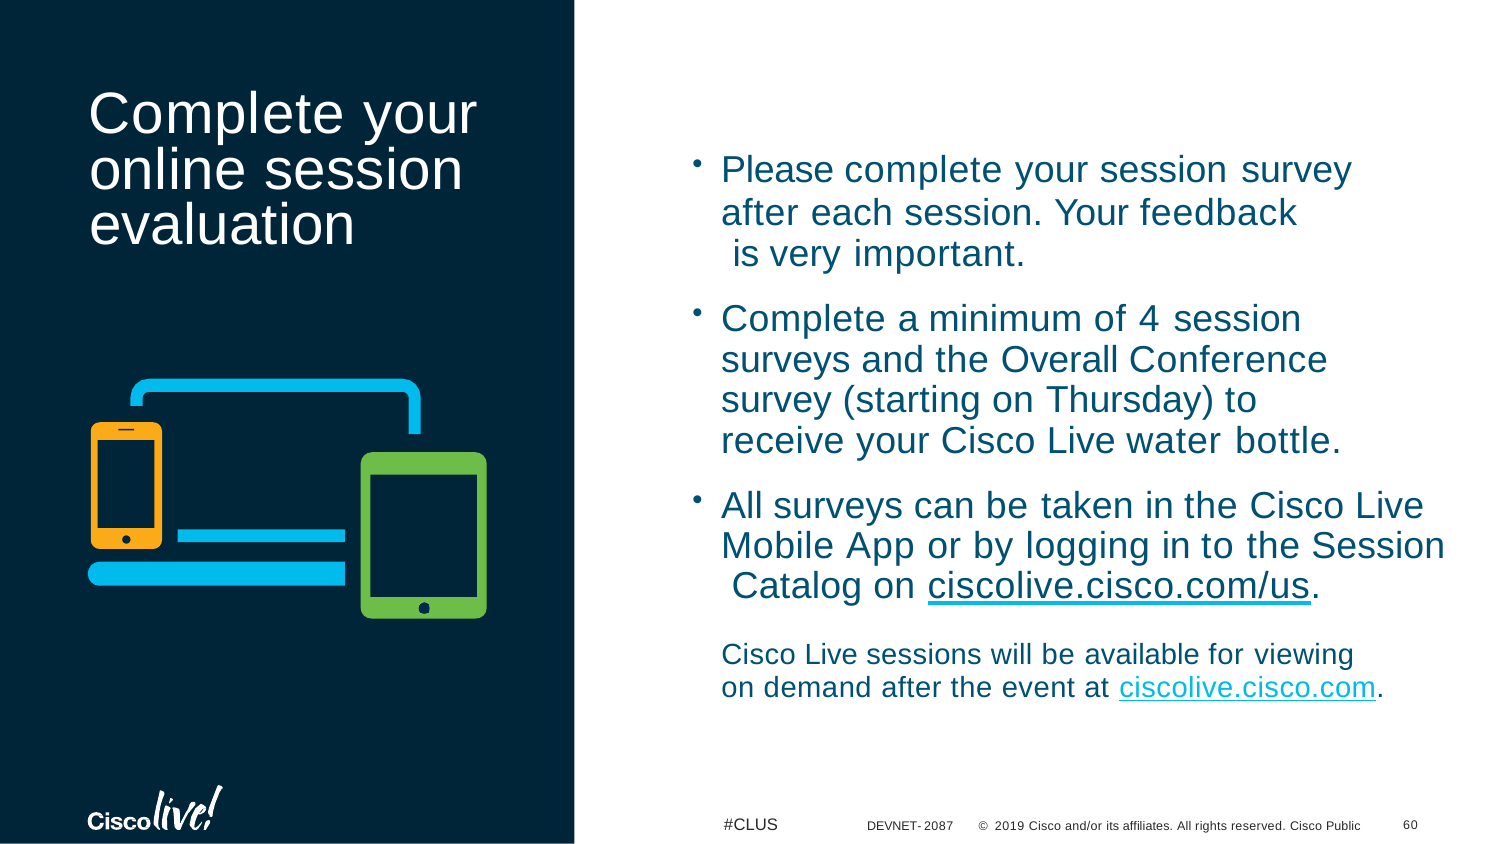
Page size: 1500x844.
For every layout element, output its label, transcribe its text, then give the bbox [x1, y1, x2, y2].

text_box DEVNET-2087 [865, 815, 955, 833]
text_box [0, 0, 575, 844]
slide_number © 2019 Cisco and/or its affiliates. All rights reserved. Cisco Public [976, 815, 1370, 844]
footer #CLUS [721, 811, 779, 844]
slide_number 30 [1396, 814, 1425, 844]
text_box Please complete your session survey after each session. Your feedback is very important. Complete a minimum of 4 session surveys and the Overall Conference survey (starting on Thursday) to receive your Cisco Live water bottle. All surveys can be taken in the Cisco Live Mobile App or by logging in to the Session Catalog on ciscolive.cisco.com/us. Cisco Live sessions will be available for viewing on demand after the event at ciscolive.cisco.com. [690, 145, 1451, 704]
